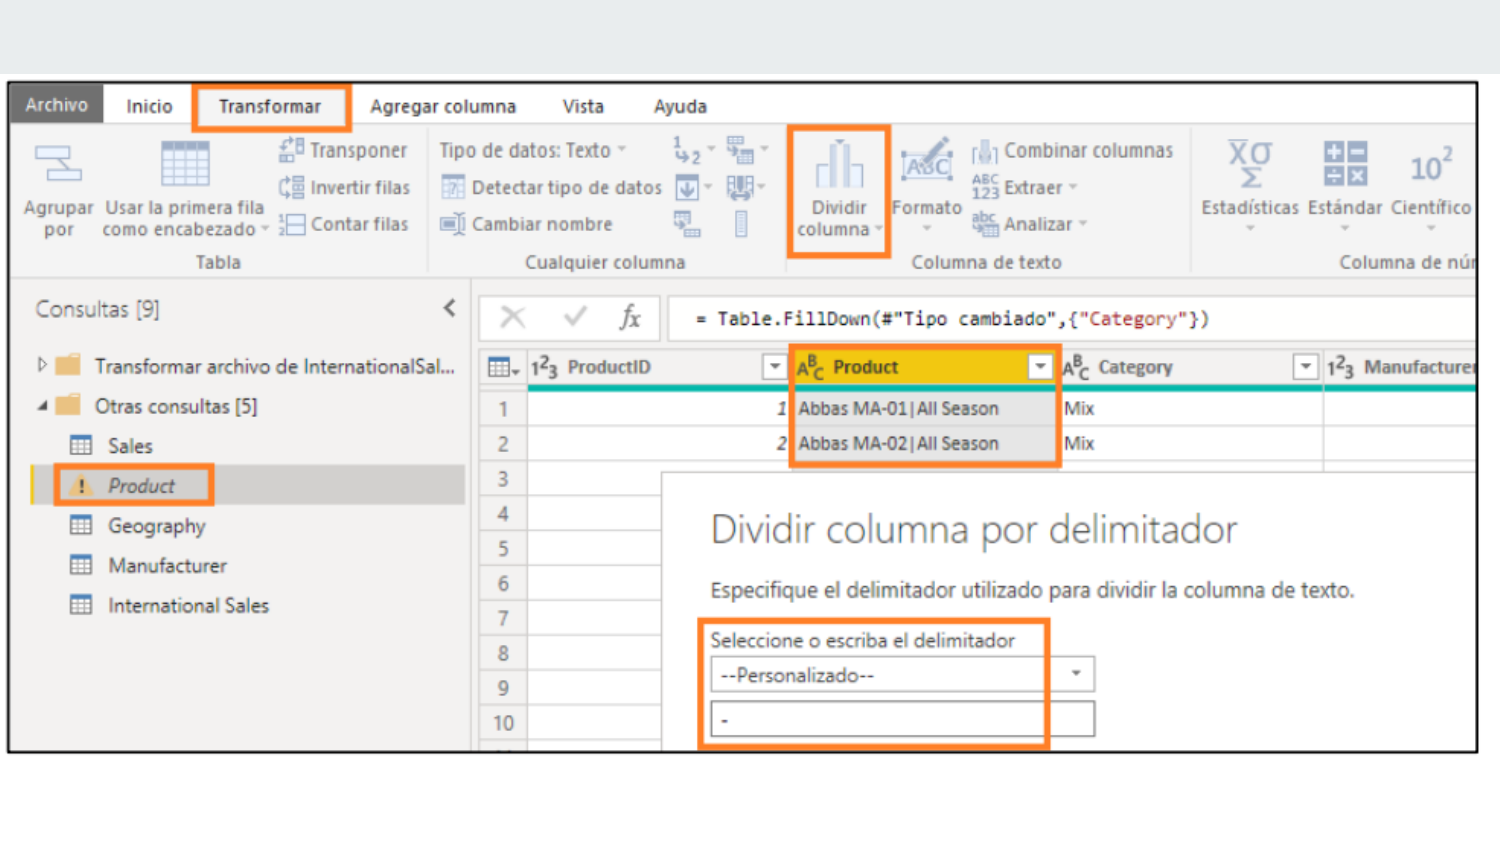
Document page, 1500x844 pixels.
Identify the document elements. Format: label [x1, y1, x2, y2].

picture [0, 74, 1500, 770]
